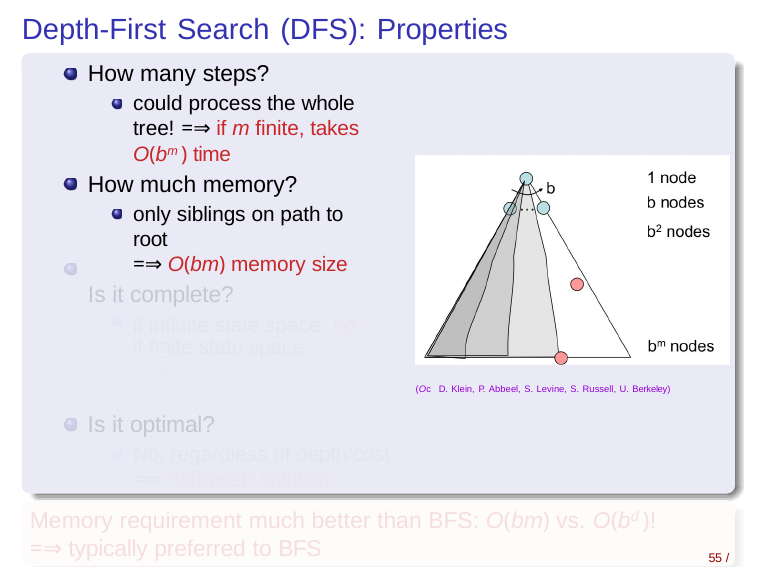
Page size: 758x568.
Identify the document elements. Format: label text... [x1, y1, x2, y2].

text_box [21, 155, 744, 568]
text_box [21, 52, 744, 155]
title Depth-First Search (DFS): Properties [15, 7, 757, 106]
